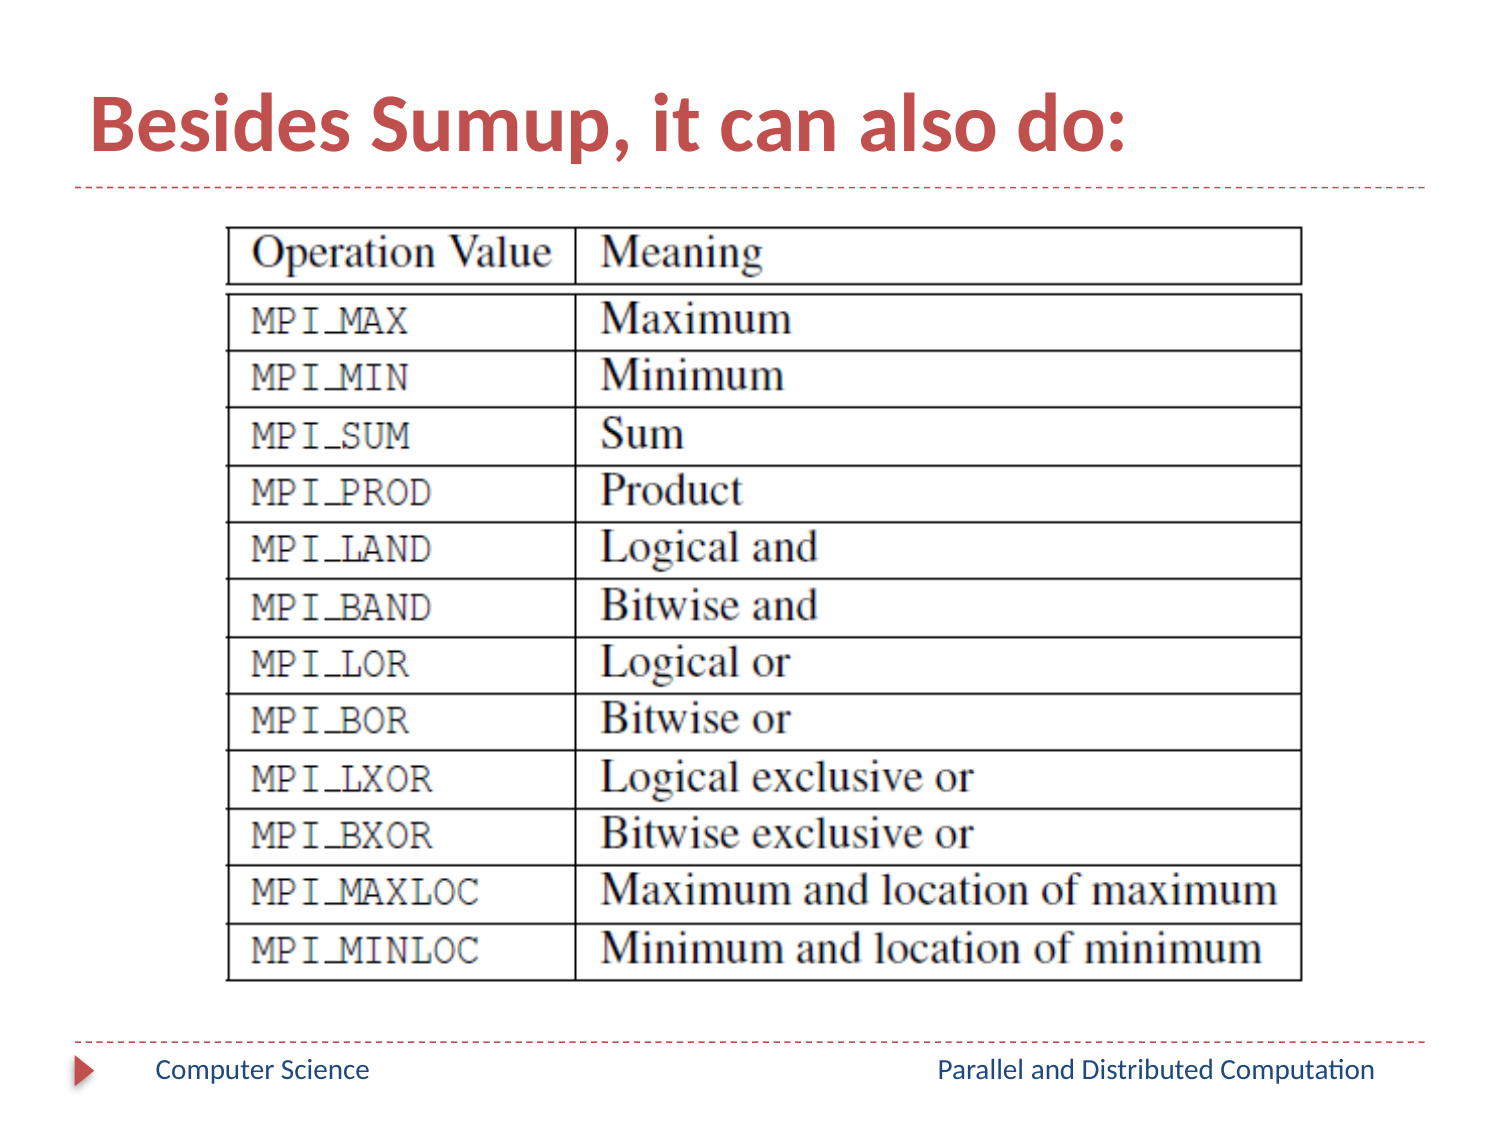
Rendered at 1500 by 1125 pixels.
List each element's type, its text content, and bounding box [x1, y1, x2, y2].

title Besides Sumup, it can also do: [75, 12, 1425, 175]
picture [206, 207, 1321, 999]
slide_number Computer Science [100, 1042, 426, 1103]
slide_number Parallel and Distributed Computation [887, 1042, 1426, 1103]
